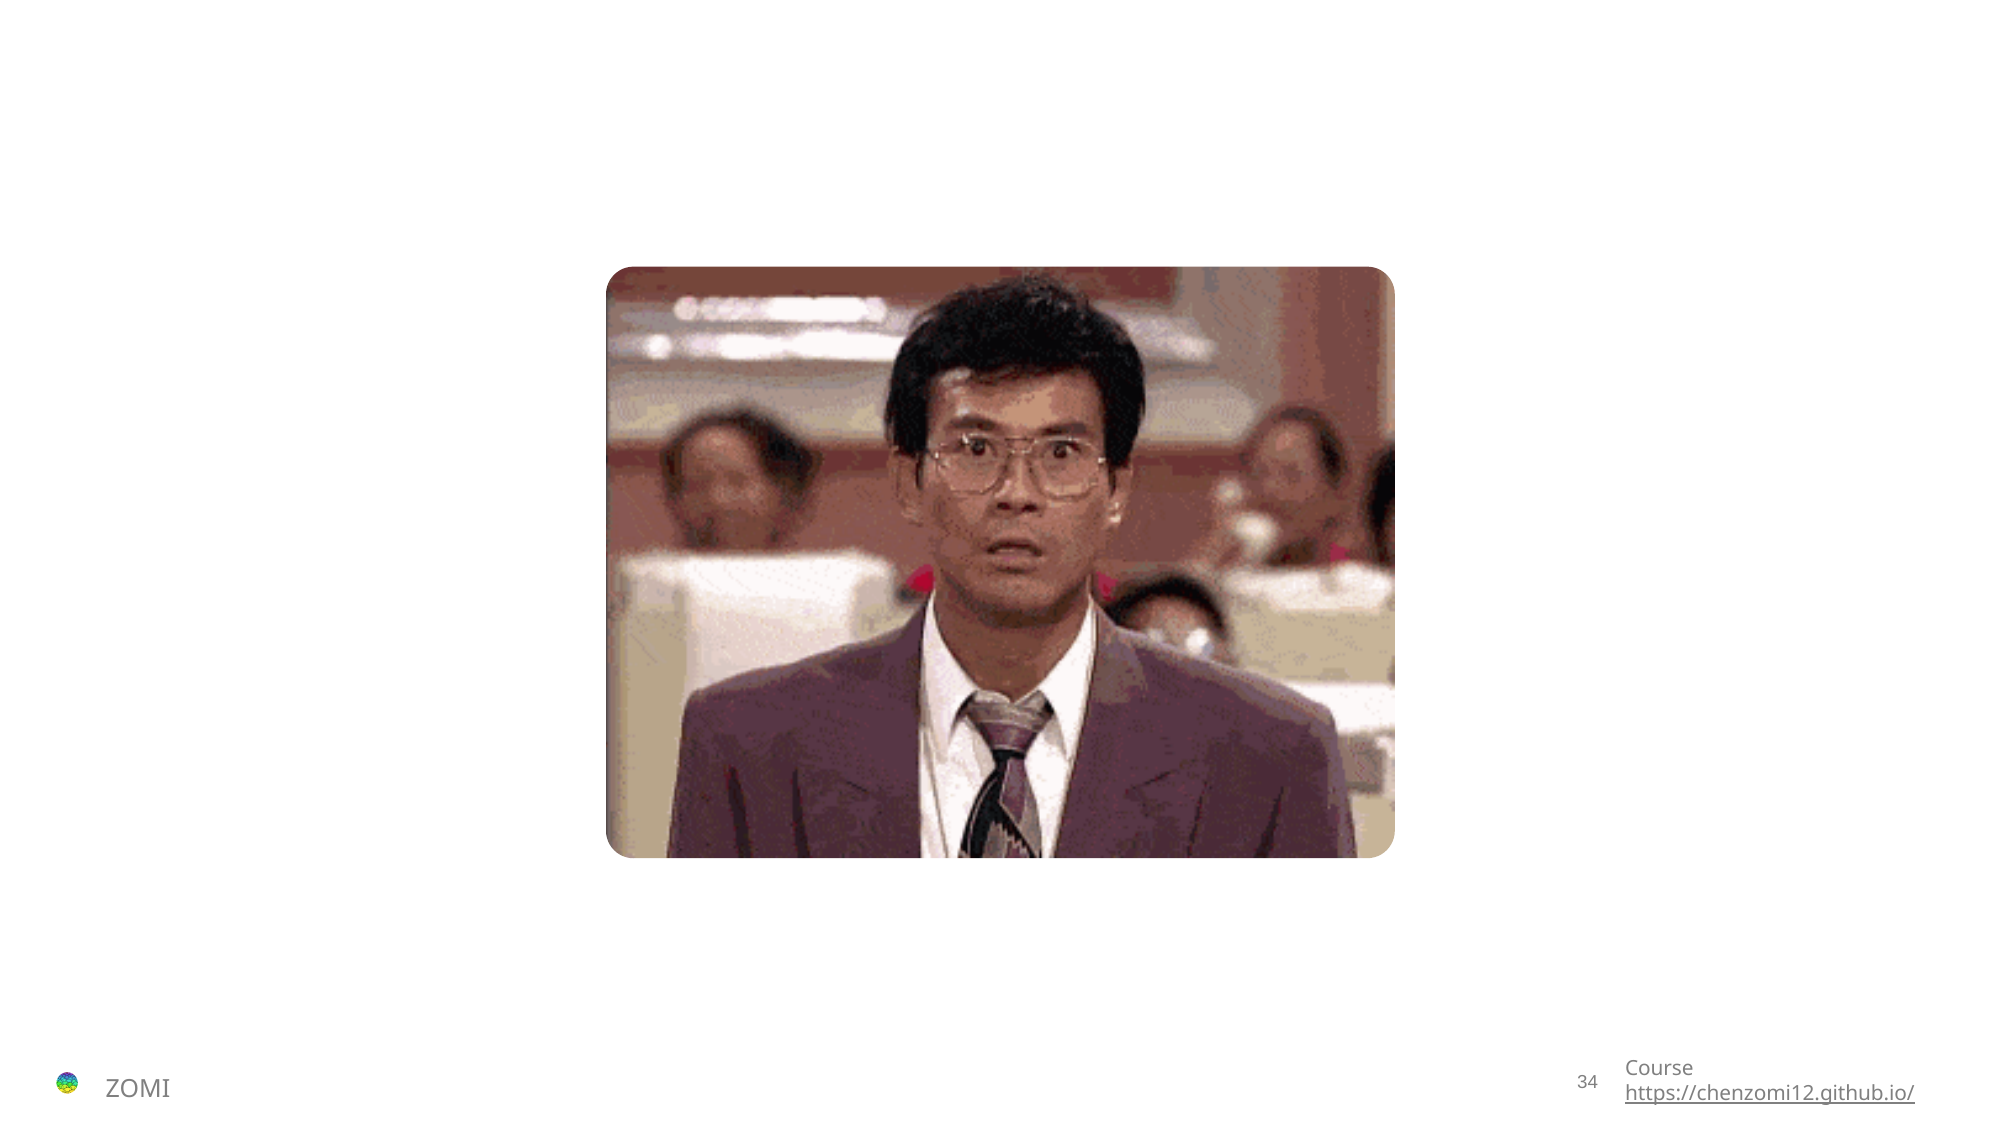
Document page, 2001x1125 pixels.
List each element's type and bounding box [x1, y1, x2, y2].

picture [605, 266, 1396, 859]
picture [57, 1073, 77, 1093]
